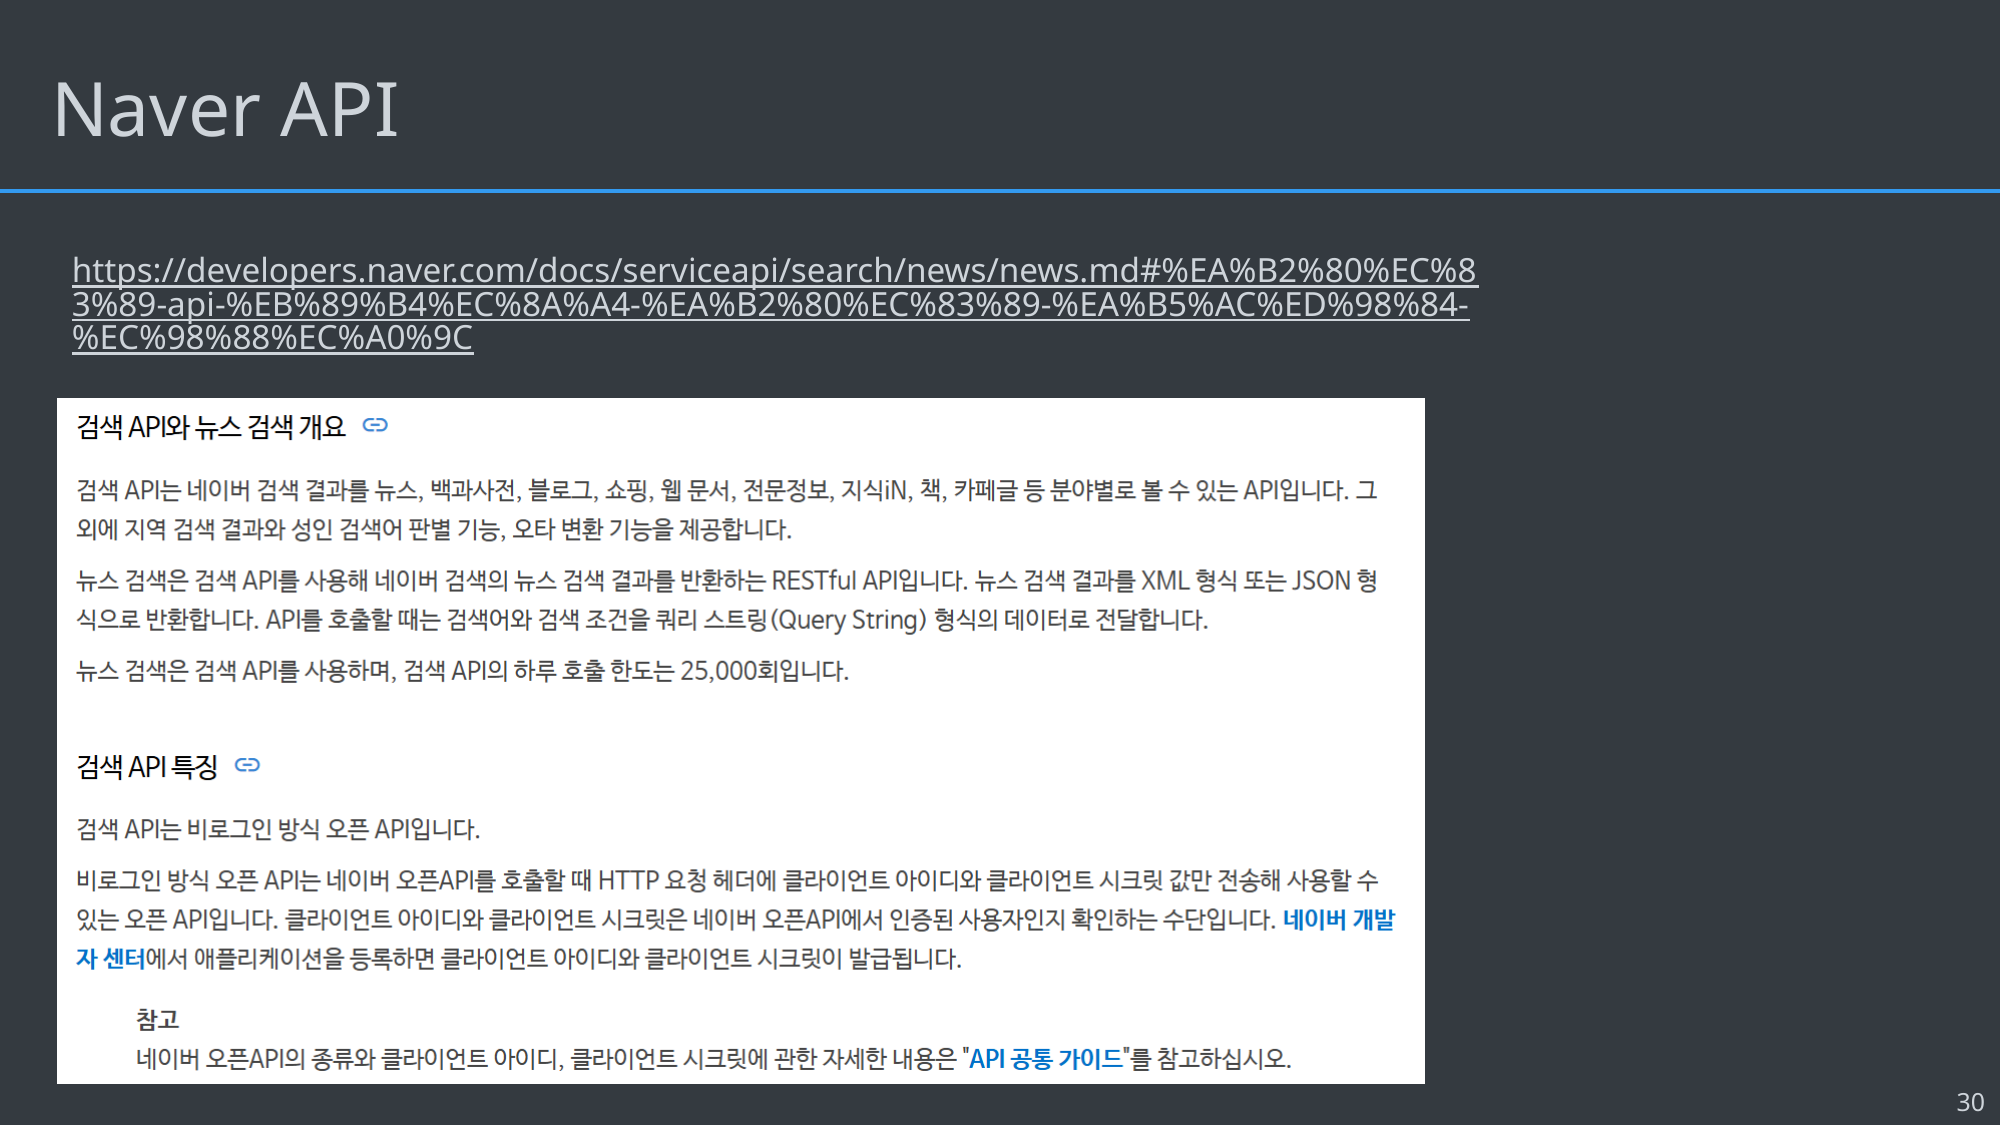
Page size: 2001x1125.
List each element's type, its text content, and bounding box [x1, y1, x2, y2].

text_box https://developers.naver.com/docs/serviceapi/search/news/news.md#%EA%B2%80%EC%83%89-api-%EB%89%B4%EC%8A%A4-%EA%B2%80%EC%83%89-%EA%B5%AC%ED%98%84-%EC%98%88%EC%A0%9C [57, 242, 1510, 343]
text_box 30 [1746, 1079, 2000, 1125]
picture [57, 398, 1425, 1084]
title Naver API [35, 41, 1761, 183]
